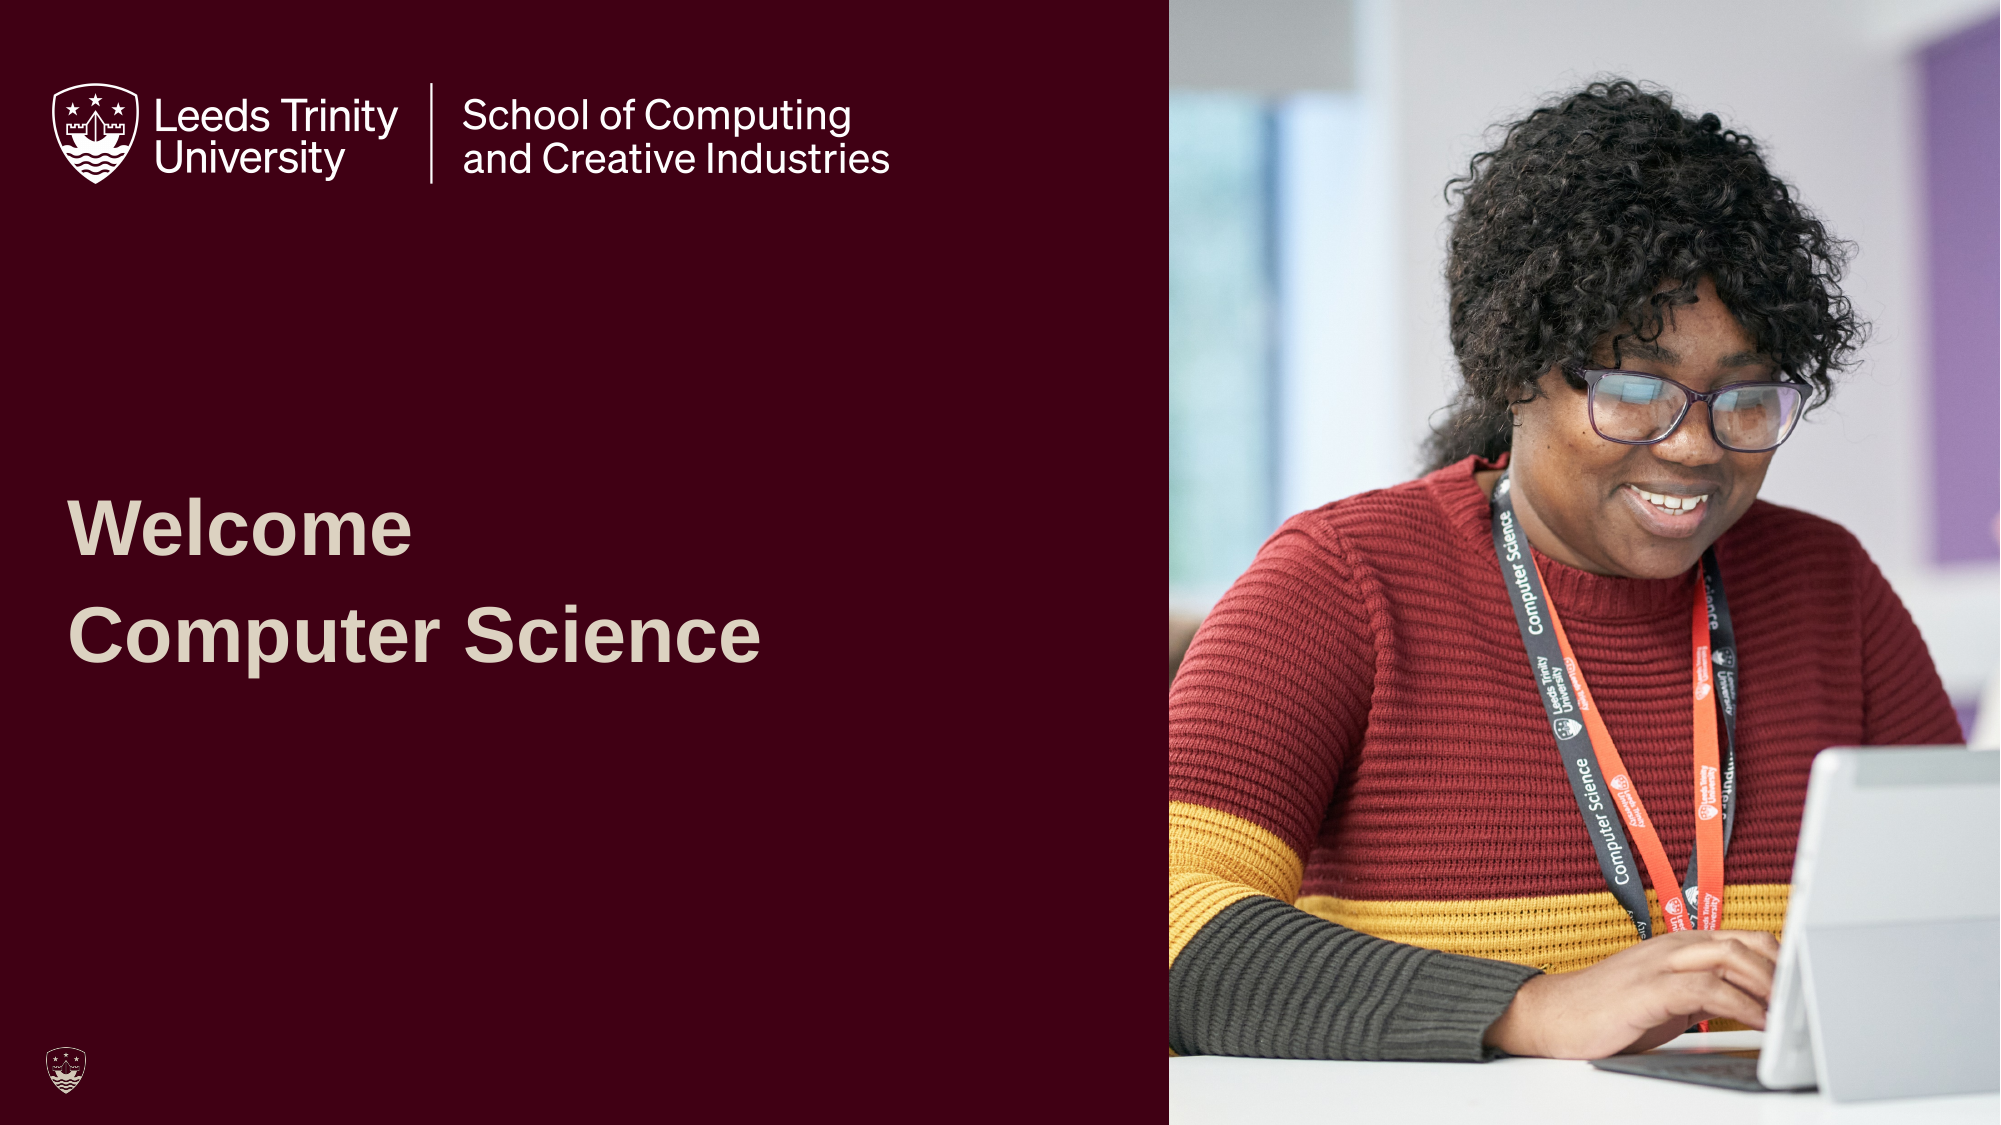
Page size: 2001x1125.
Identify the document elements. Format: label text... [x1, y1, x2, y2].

picture [46, 1047, 86, 1094]
picture [1169, 0, 2000, 1125]
picture [52, 83, 889, 184]
list Welcome Computer Science [52, 479, 1028, 725]
